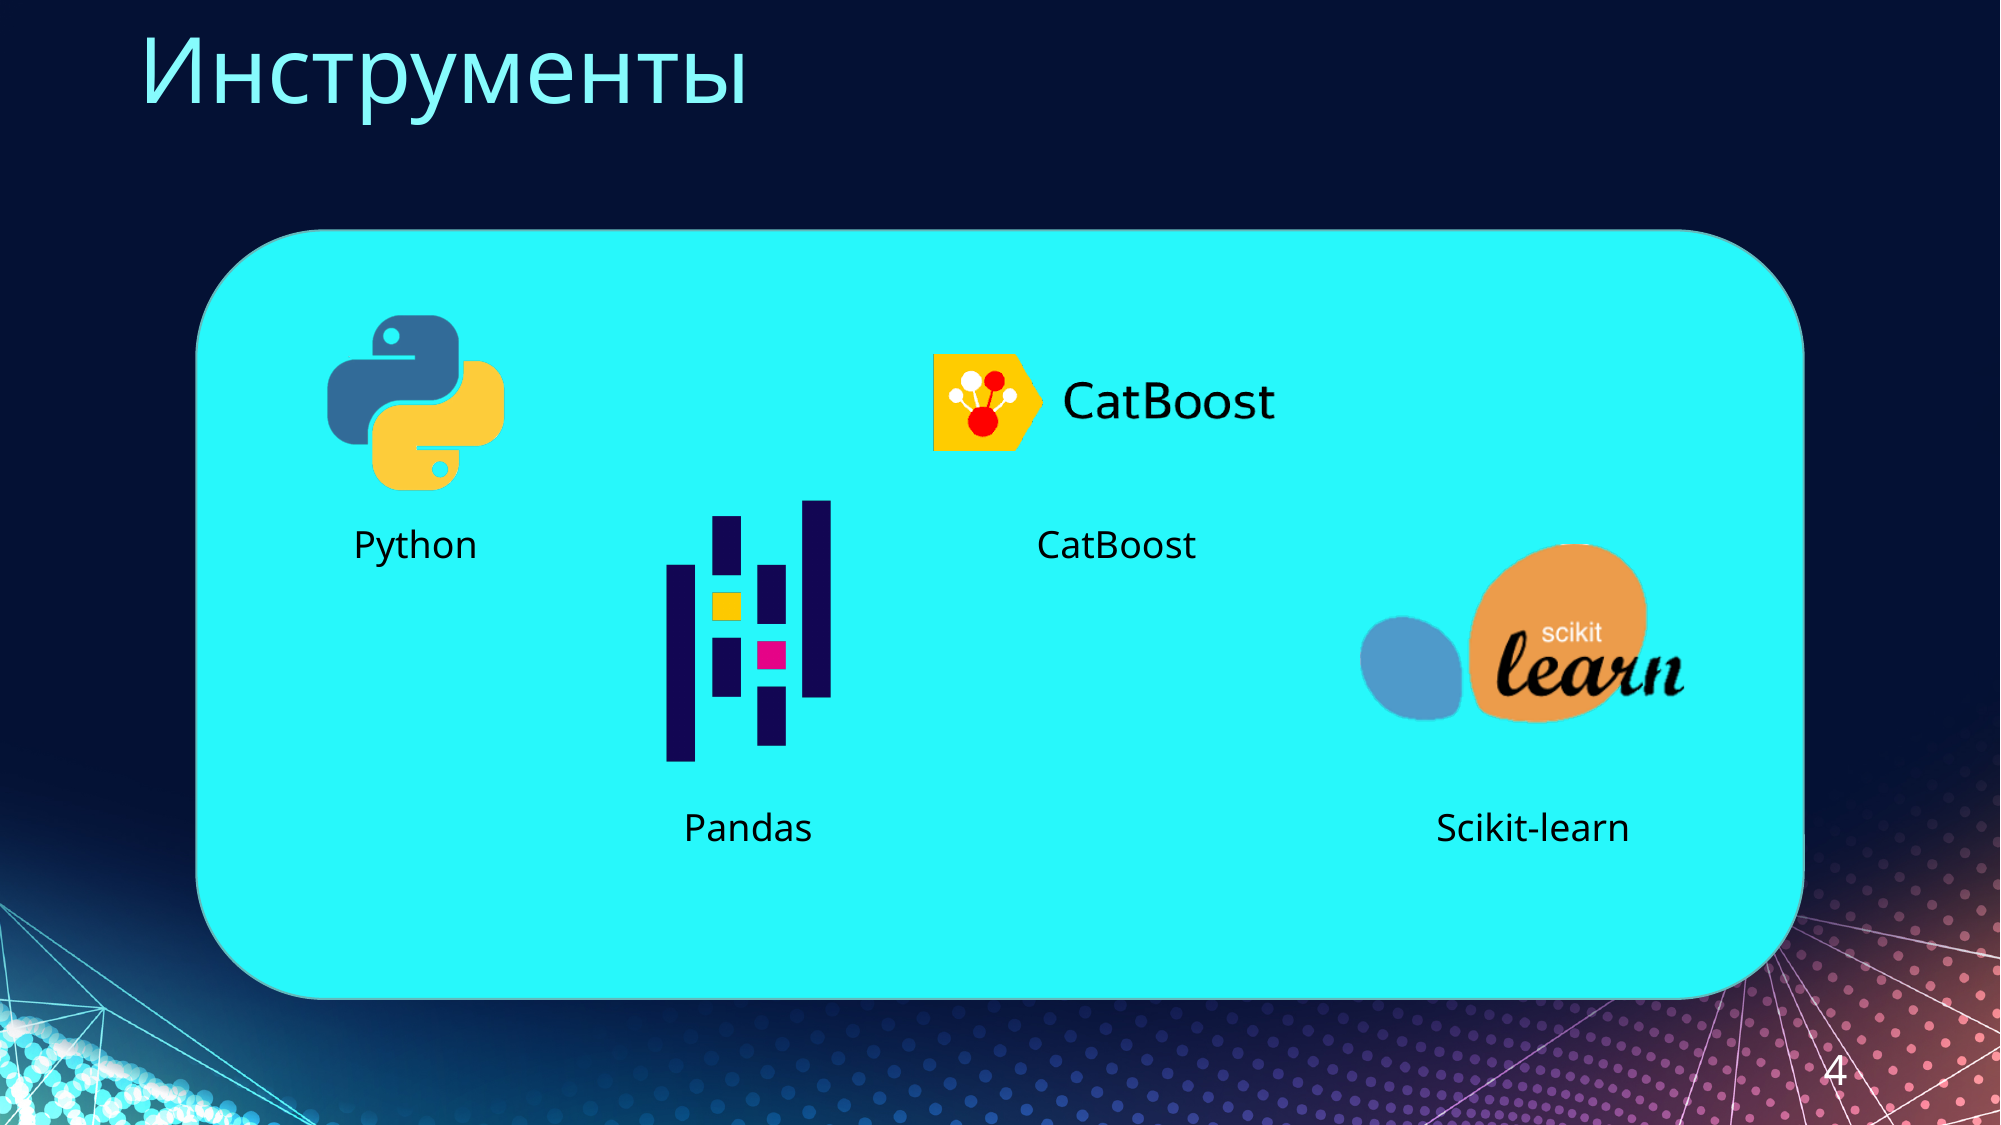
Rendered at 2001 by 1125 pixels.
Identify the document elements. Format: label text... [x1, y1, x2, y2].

text_box Scikit-learn [1409, 796, 1658, 856]
text_box [195, 229, 1805, 1000]
text_box Pandas [656, 797, 840, 856]
text_box Python [324, 563, 507, 574]
title Инструменты [123, 38, 1849, 109]
text_box CatBoost [1020, 513, 1212, 574]
slide_number 4 [1412, 1042, 1863, 1103]
picture [0, 0, 2000, 1125]
